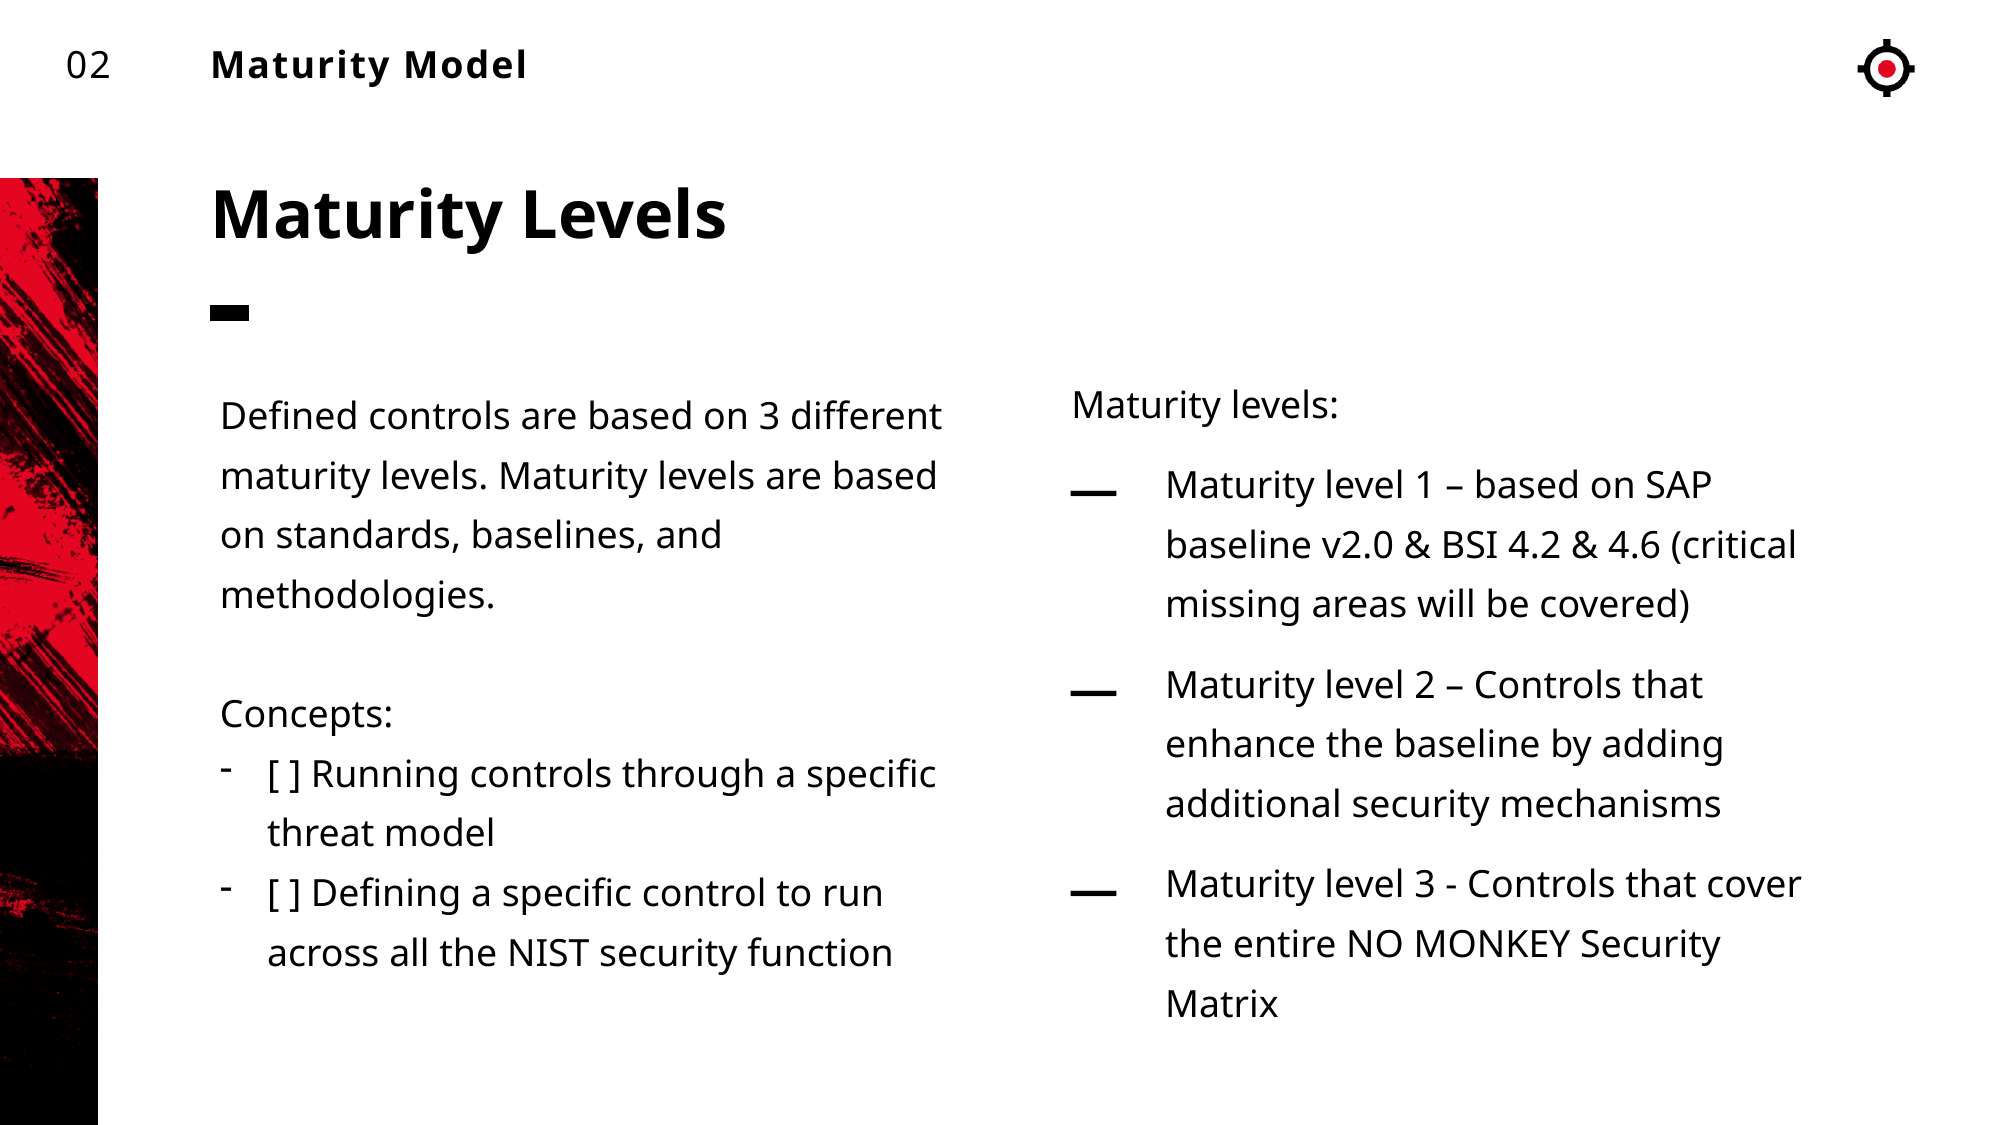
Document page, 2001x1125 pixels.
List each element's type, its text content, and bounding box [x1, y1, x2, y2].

list Maturity Levels [210, 180, 1723, 273]
list 02 [65, 45, 181, 76]
list Maturity Model [210, 45, 1230, 76]
list Defined controls are based on 3 different maturity levels. Maturity levels are based on standards, baselines, and methodologies. Concepts: [ ] Running controls through a specific threat model [ ] Defining a specific control to run across all the NIST security function [220, 377, 995, 1035]
list Maturity levels: Maturity level 1 – based on SAP baseline v2.0 & BSI 4.2 & 4.6 (critical missing areas will be covered) Maturity level 2 – Controls that enhance the baseline by adding additional security mechanisms Maturity level 3 - Controls that cover the entire NO MONKEY Security Matrix [1071, 360, 1843, 1053]
